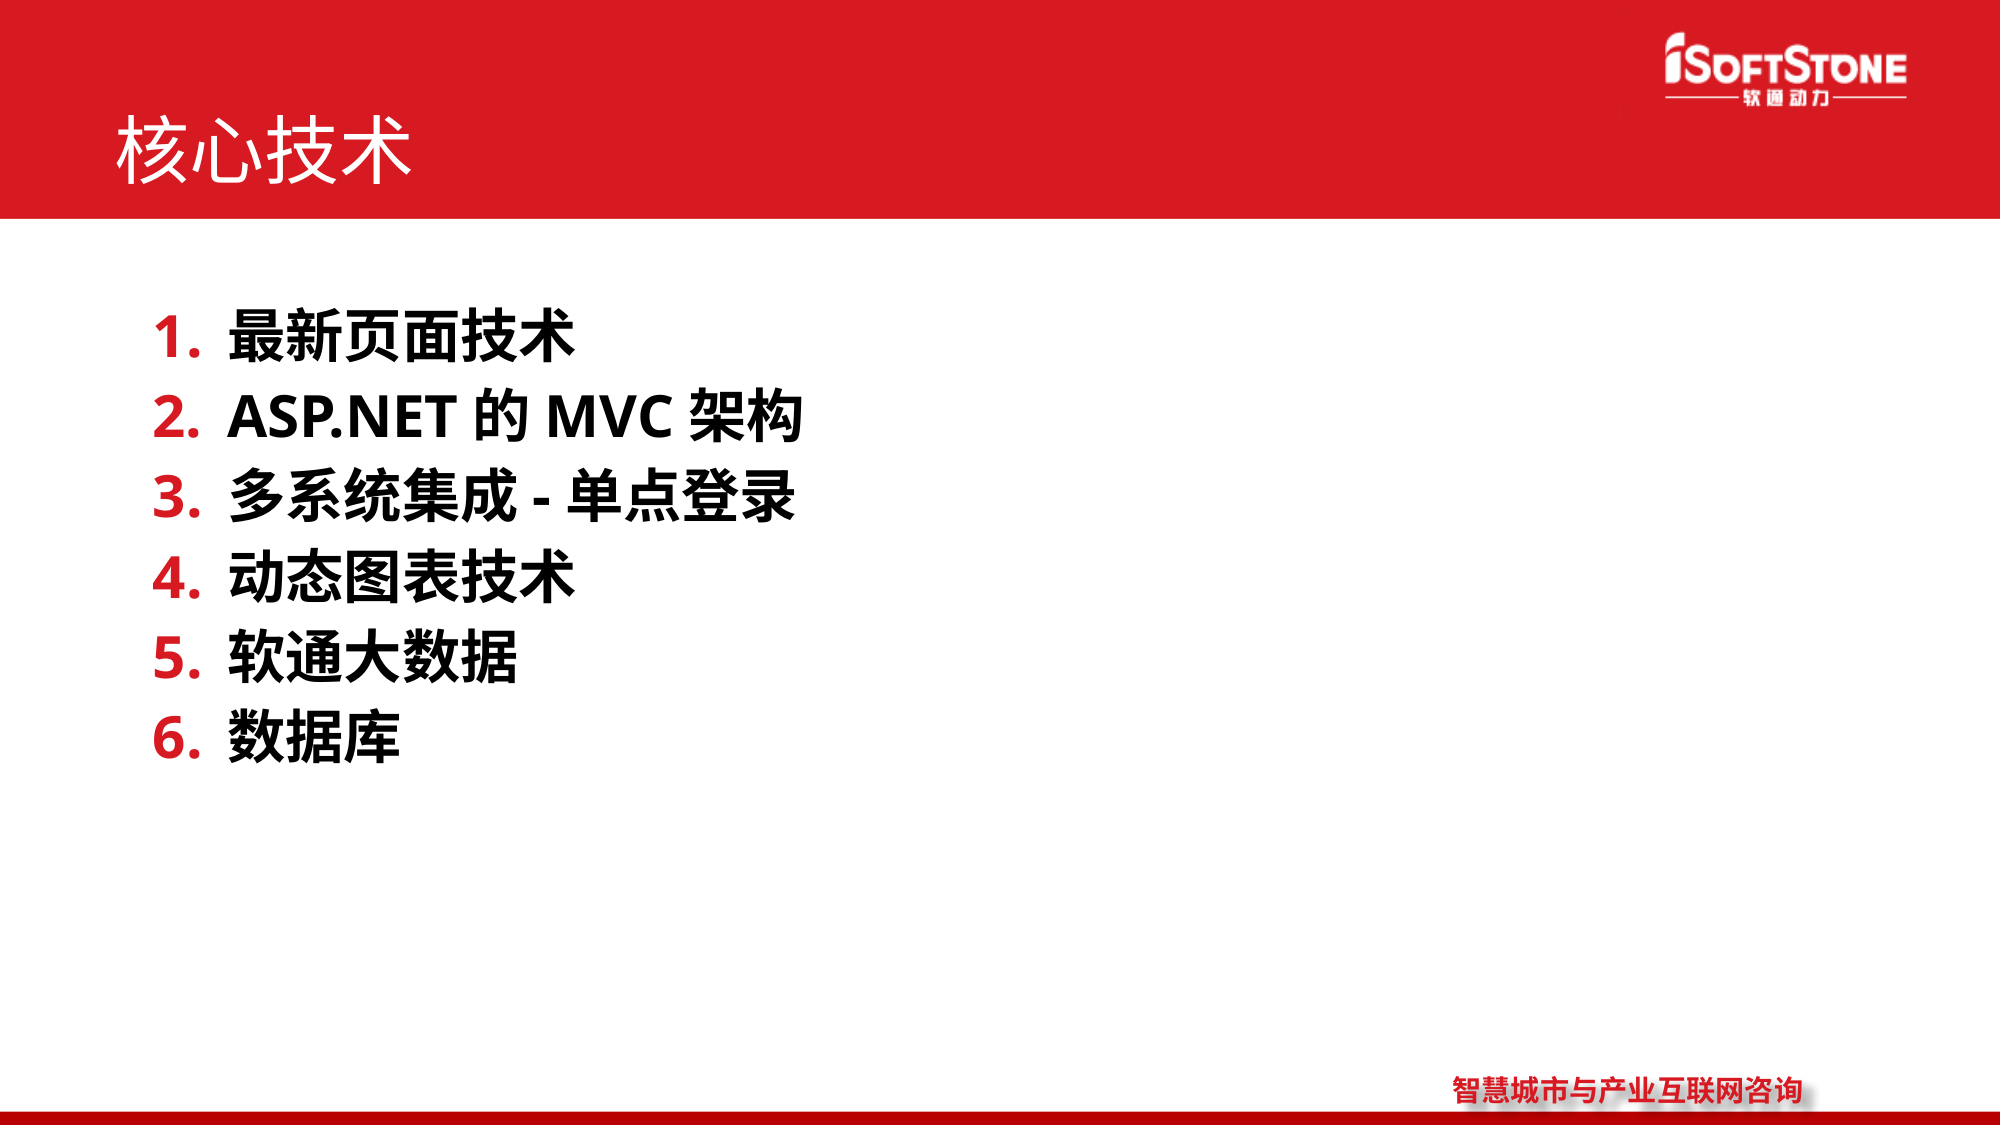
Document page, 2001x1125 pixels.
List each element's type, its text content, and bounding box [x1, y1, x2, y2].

picture [1863, 14, 1993, 119]
list 最新页面技术 ASP.NET的MVC架构 多系统集成-单点登录 动态图表技术 软通大数据 数据库 [137, 299, 1863, 1014]
title 核心技术 [99, 0, 1863, 202]
